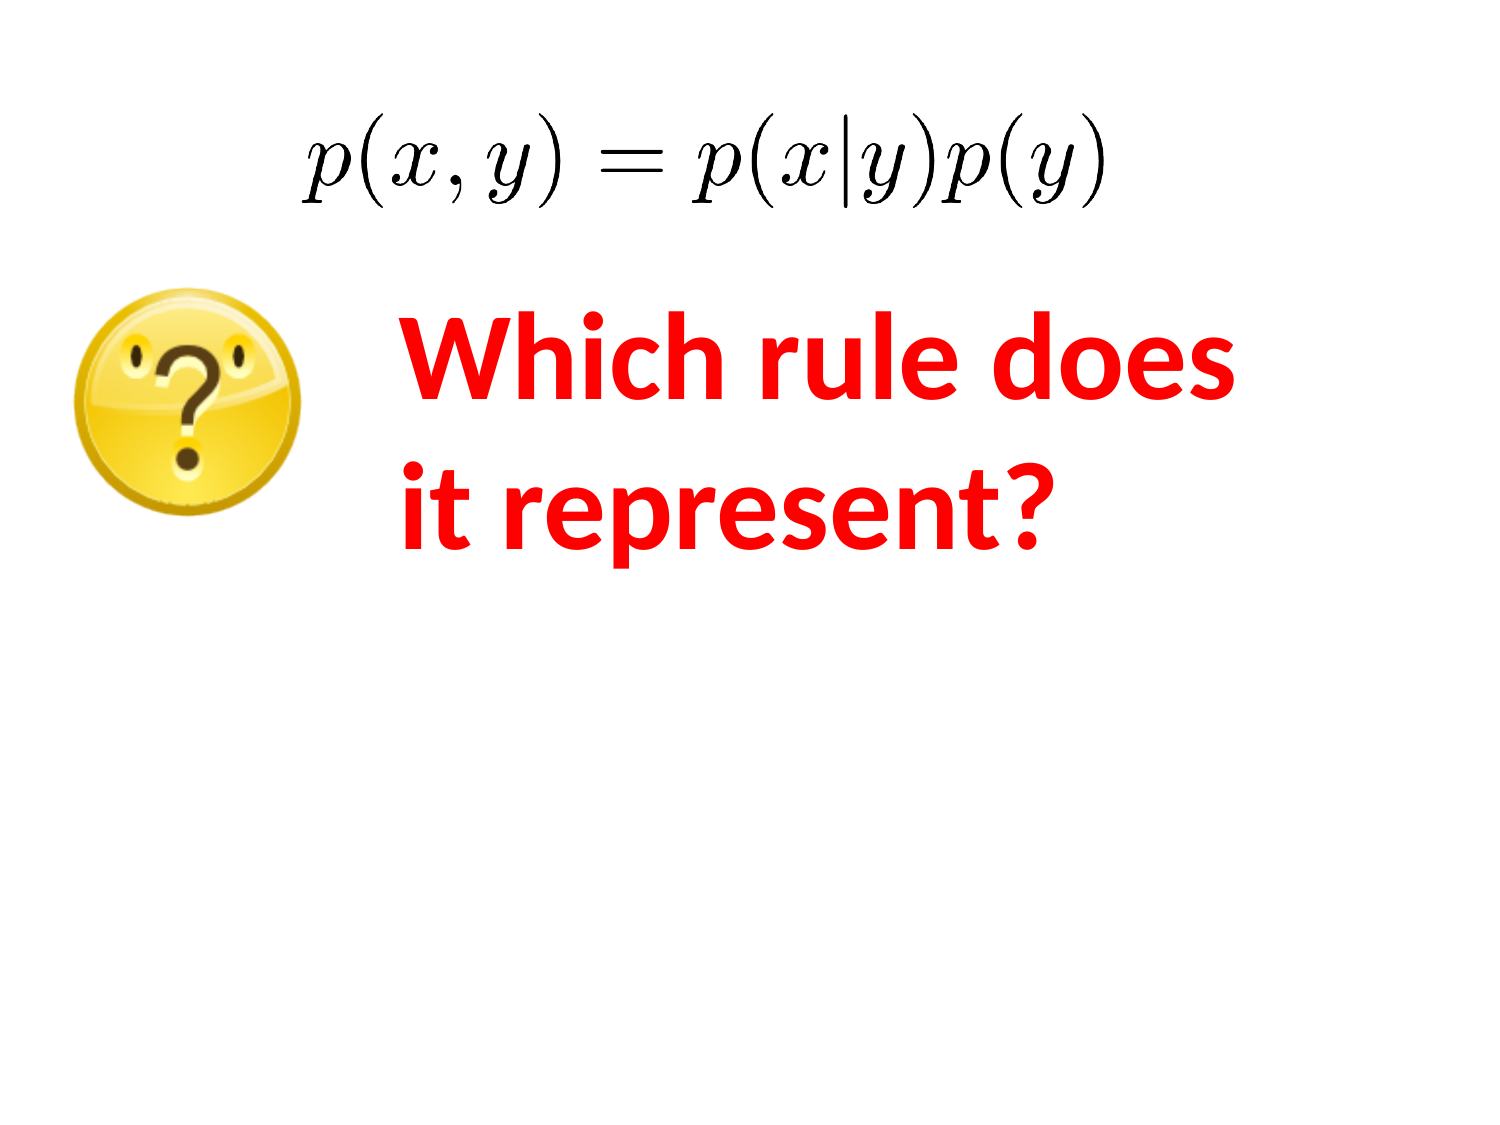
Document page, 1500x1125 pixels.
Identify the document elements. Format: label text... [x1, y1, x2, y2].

picture [63, 277, 314, 528]
text_box Which rule does it represent? [383, 267, 1353, 582]
picture [300, 113, 1105, 209]
